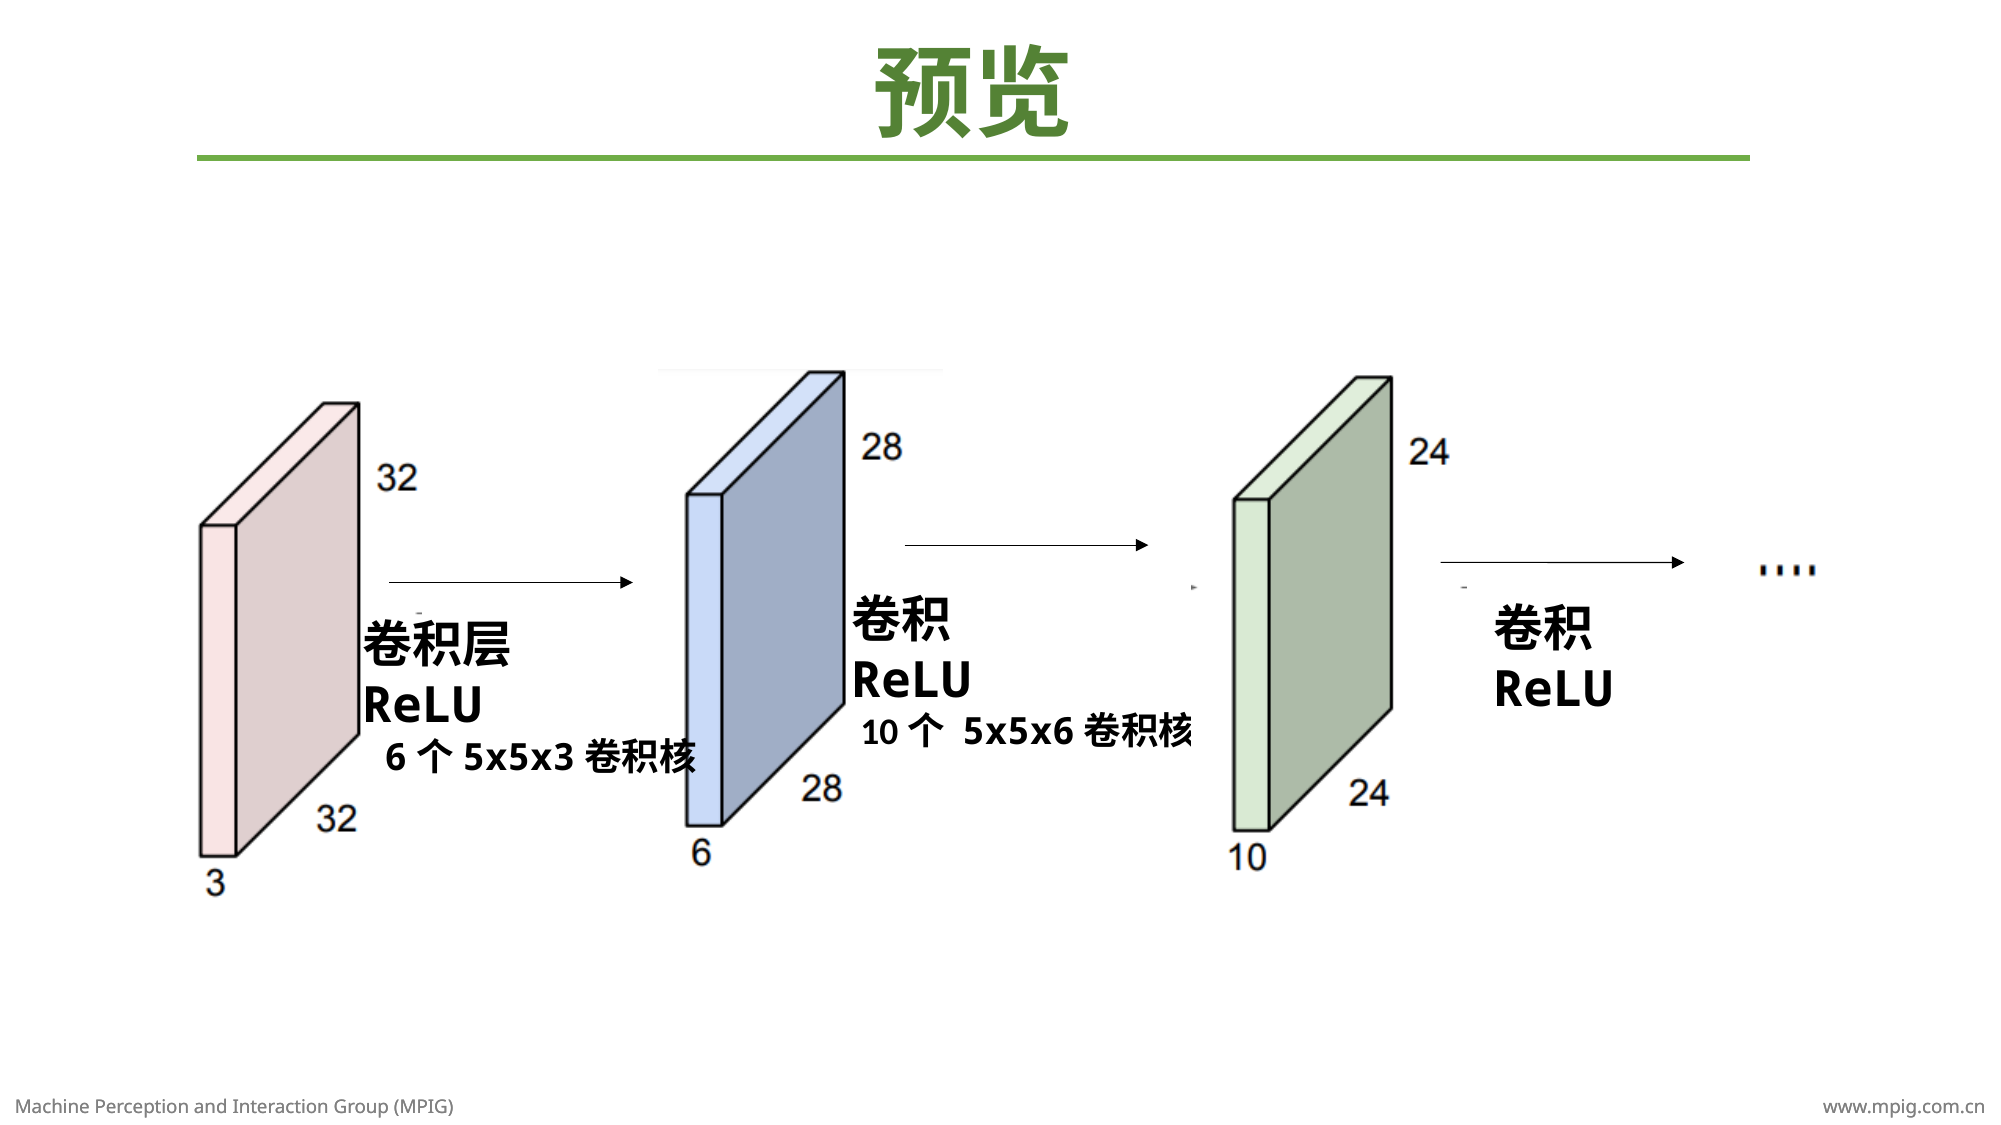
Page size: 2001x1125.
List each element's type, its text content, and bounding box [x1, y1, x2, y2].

picture [1191, 335, 1467, 875]
picture [658, 369, 943, 875]
text_box 卷积 ReLU 10个 5x5x6卷积核 [943, 579, 1191, 760]
picture [1750, 503, 1836, 620]
picture [178, 397, 422, 910]
text_box 预览 [858, 21, 1089, 157]
text_box 卷积层 ReLU 6个5x5x3卷积核 [422, 605, 658, 785]
text_box 卷积 ReLU [1478, 589, 1628, 725]
